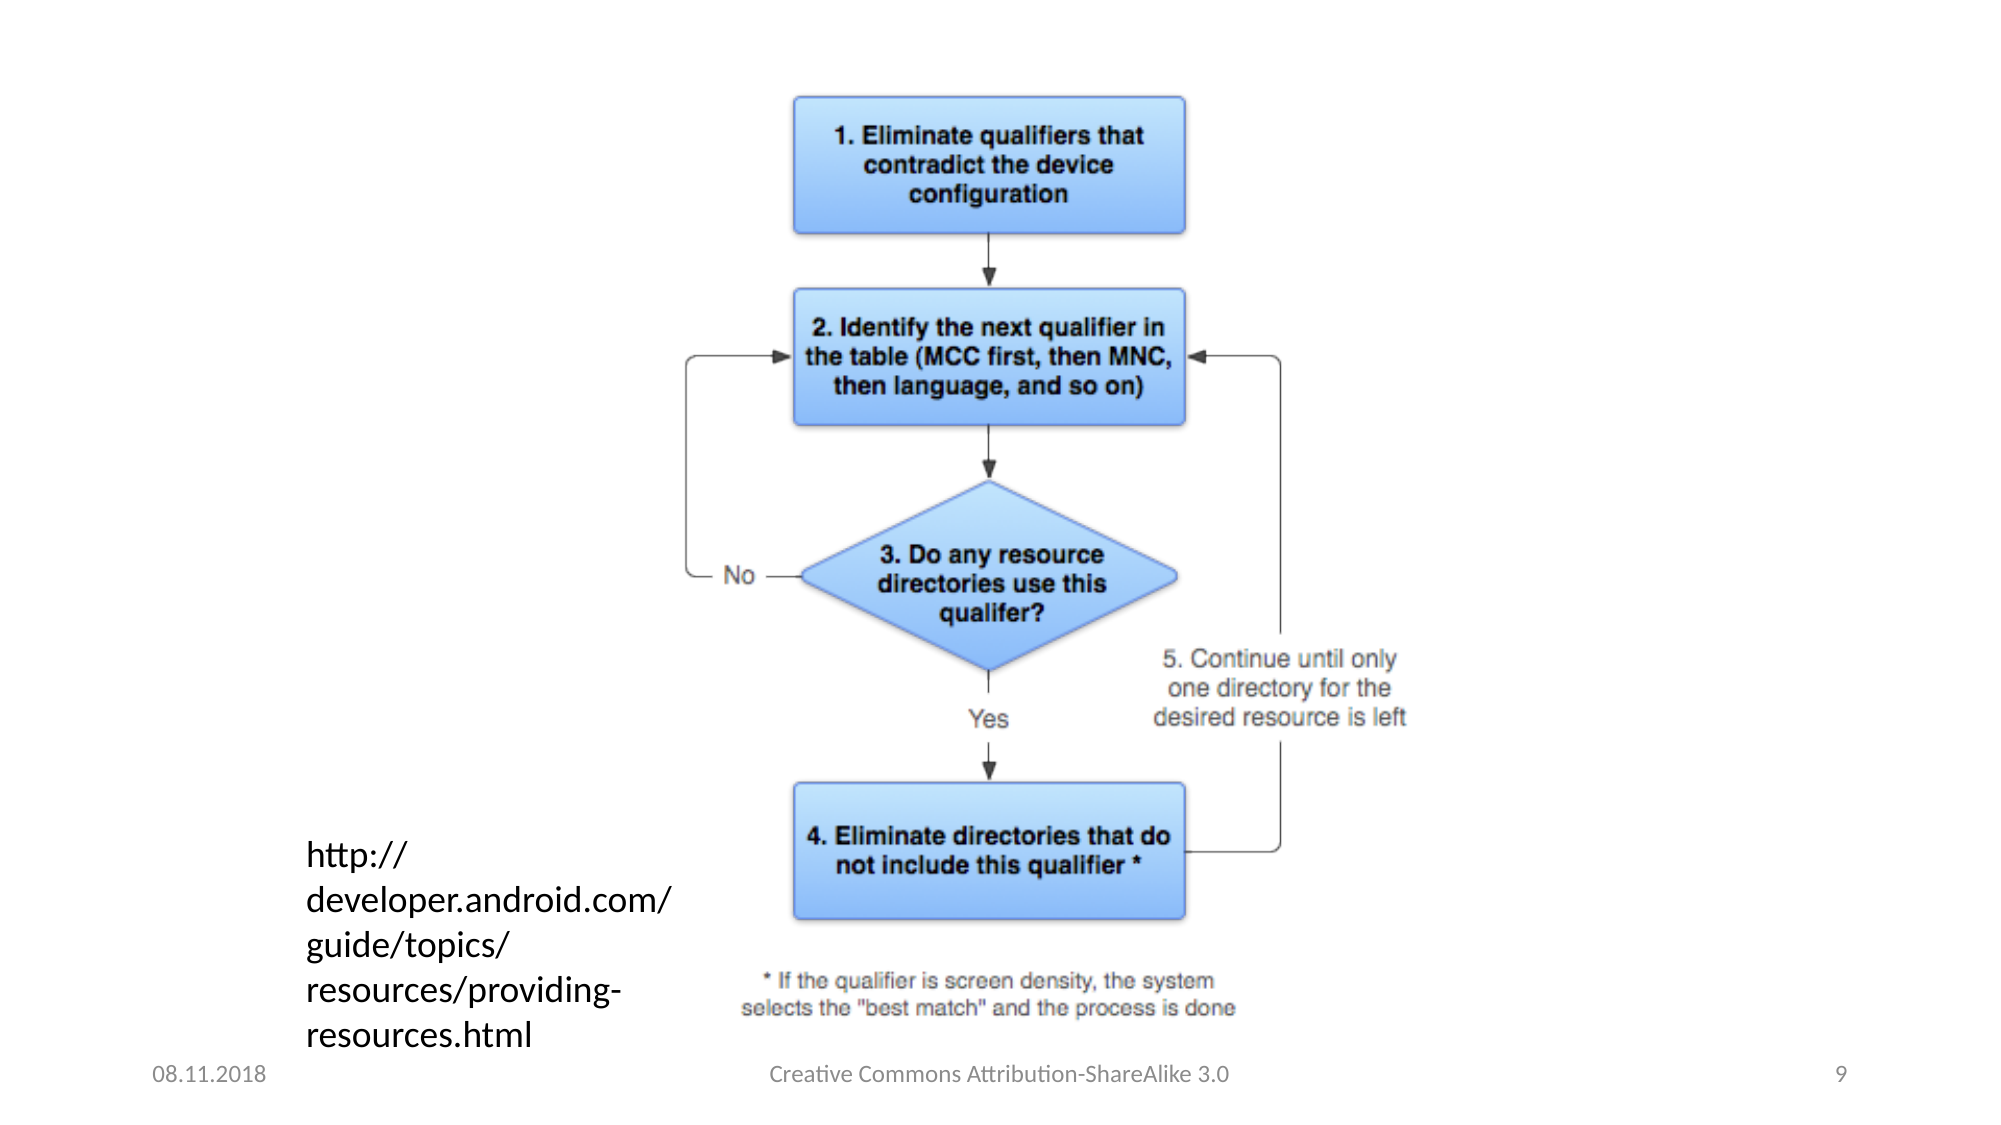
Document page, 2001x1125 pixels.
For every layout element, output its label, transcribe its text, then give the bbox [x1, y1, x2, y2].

footer Creative Commons Attribution-ShareAlike 3.0 [662, 1042, 1338, 1103]
slide_number 9 [1412, 1042, 1863, 1103]
picture [673, 78, 1426, 1039]
text_box http://developer.android.com/guide/topics/resources/providing-resources.html [291, 822, 687, 1062]
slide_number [137, 1042, 588, 1103]
